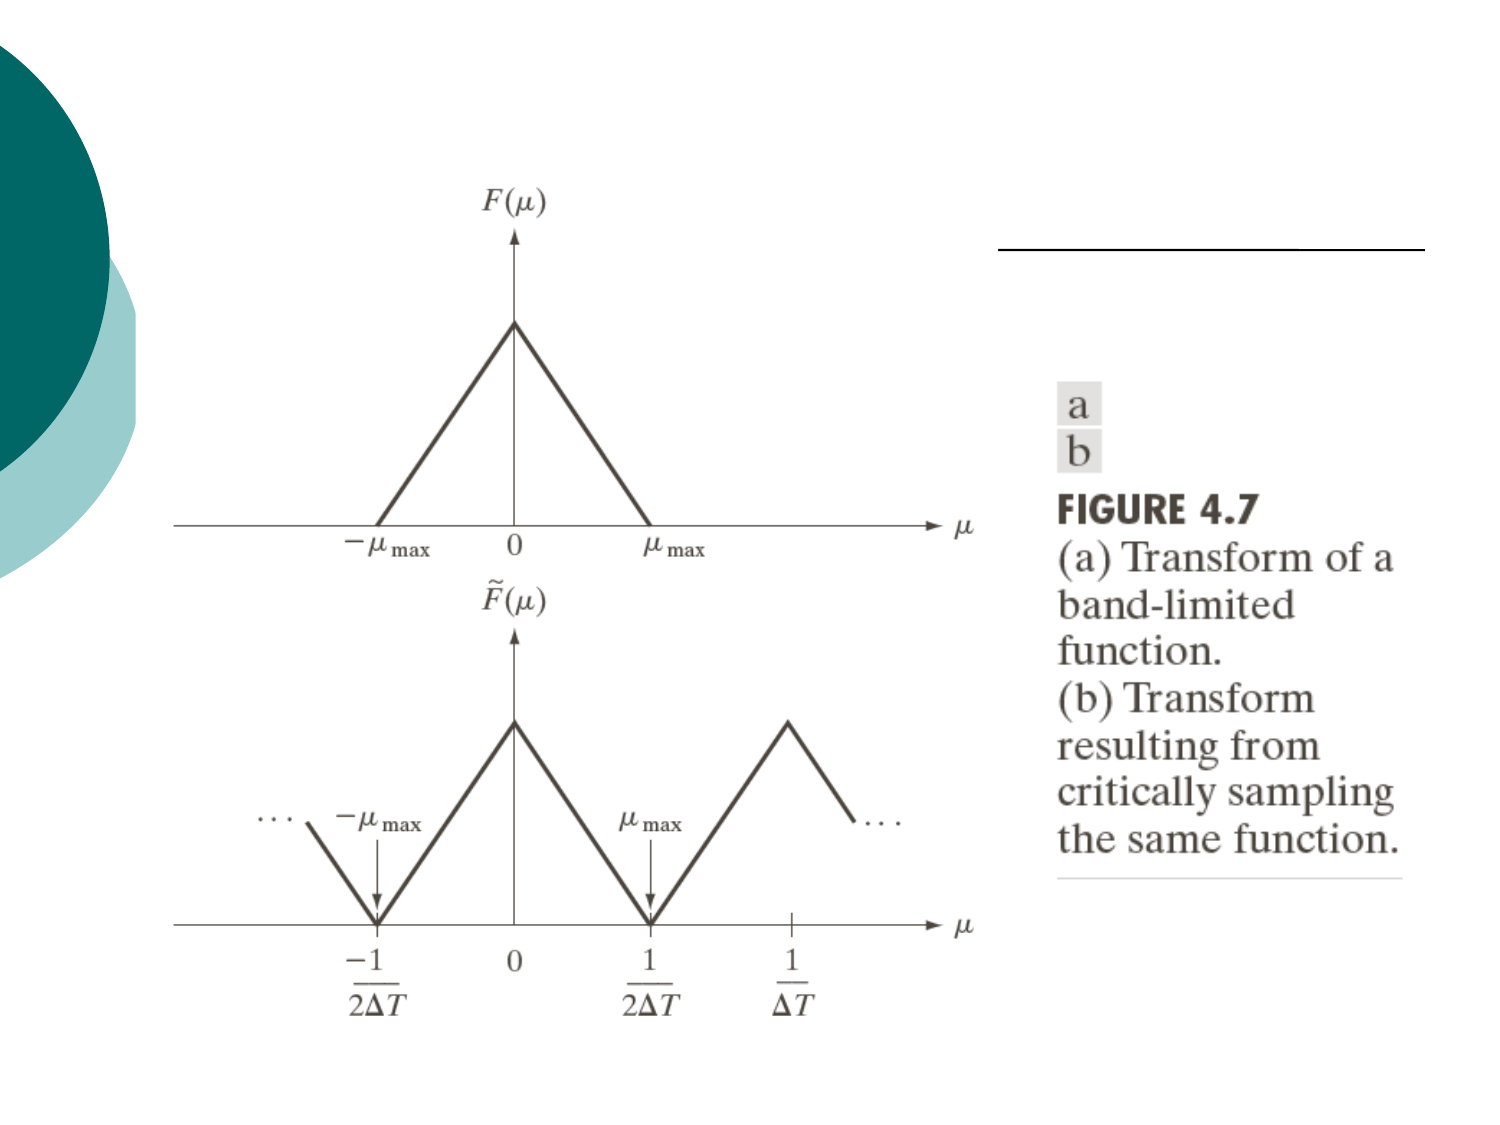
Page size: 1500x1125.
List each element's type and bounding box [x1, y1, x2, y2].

picture [135, 172, 999, 1025]
picture [1045, 373, 1417, 890]
